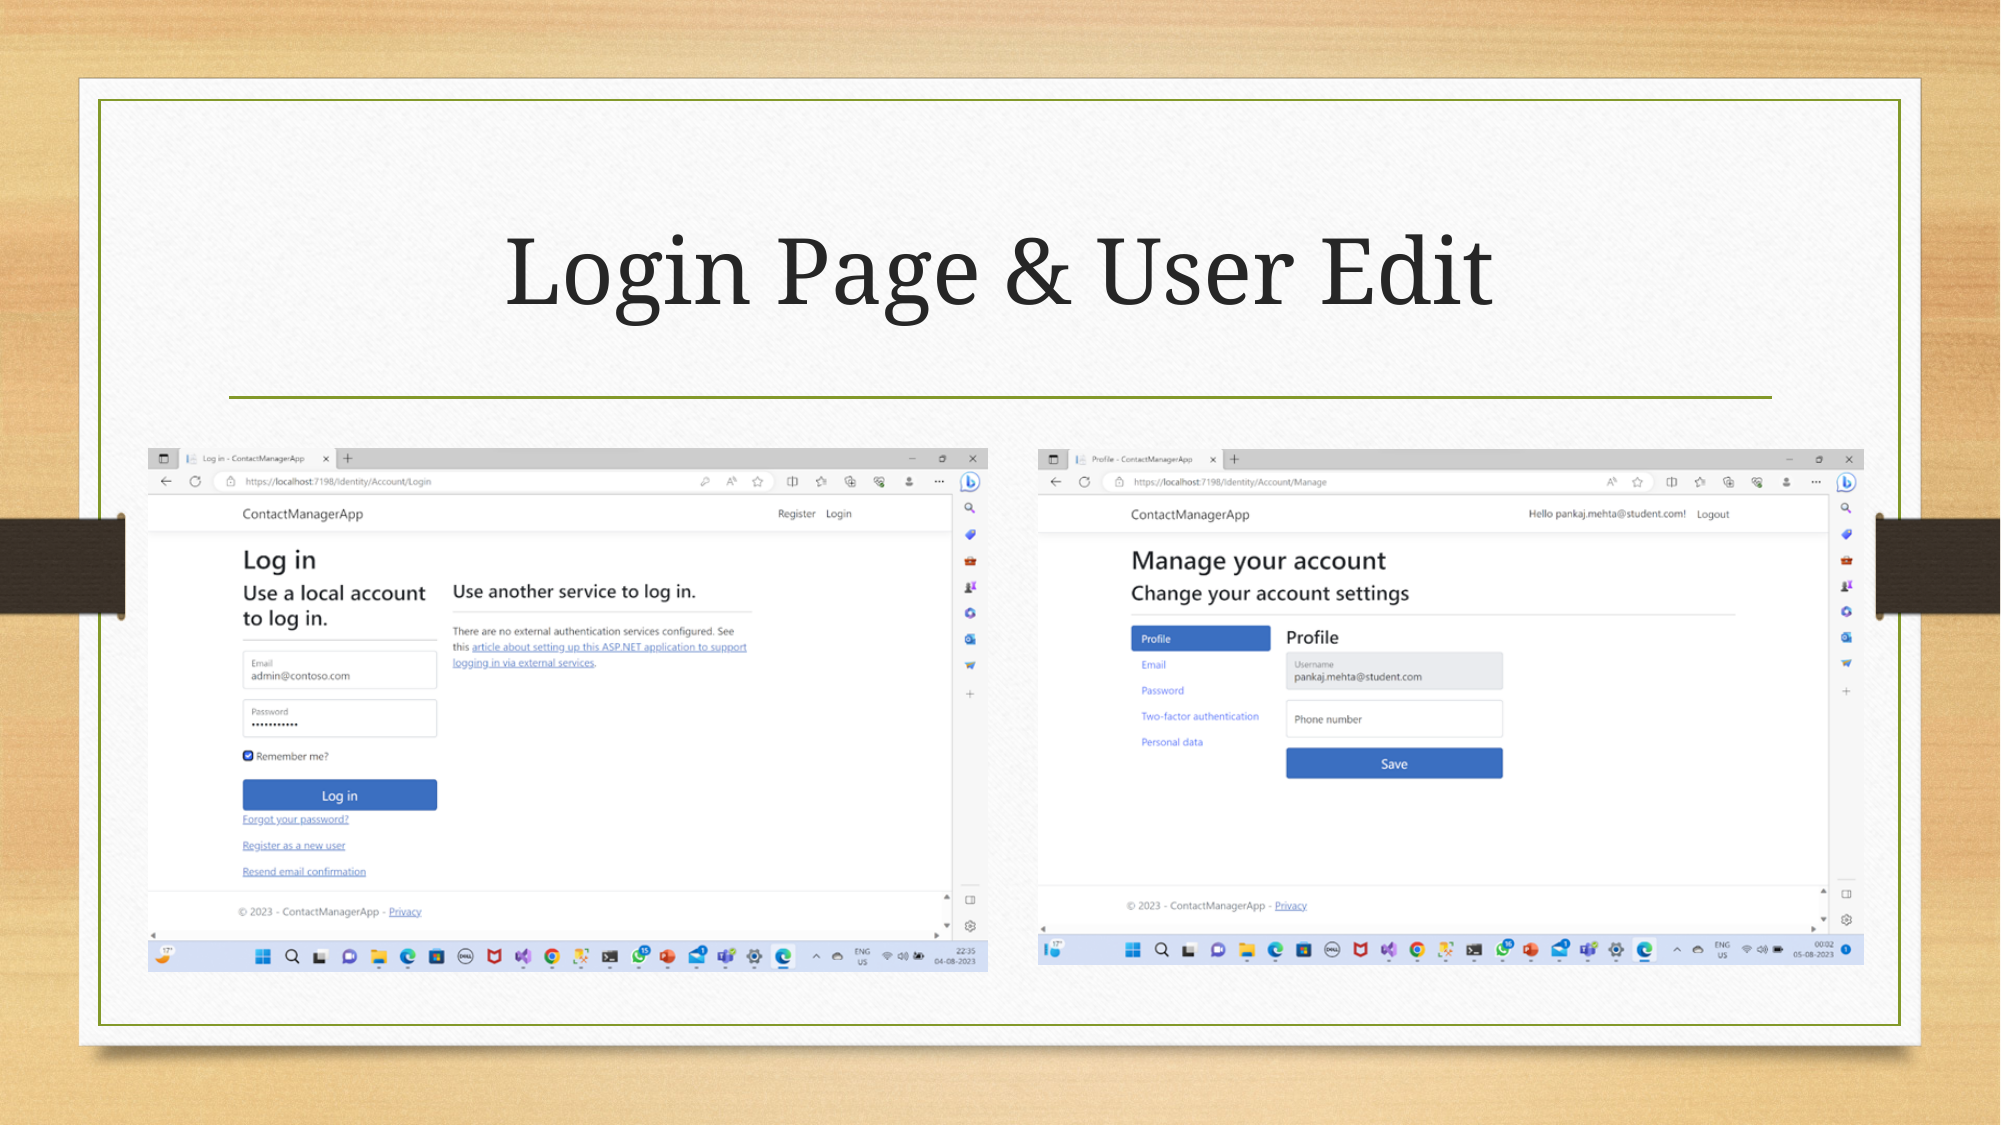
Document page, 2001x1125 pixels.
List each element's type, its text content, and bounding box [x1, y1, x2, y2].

title Login Page & User Edit [212, 161, 1788, 375]
picture [0, 0, 2001, 1125]
